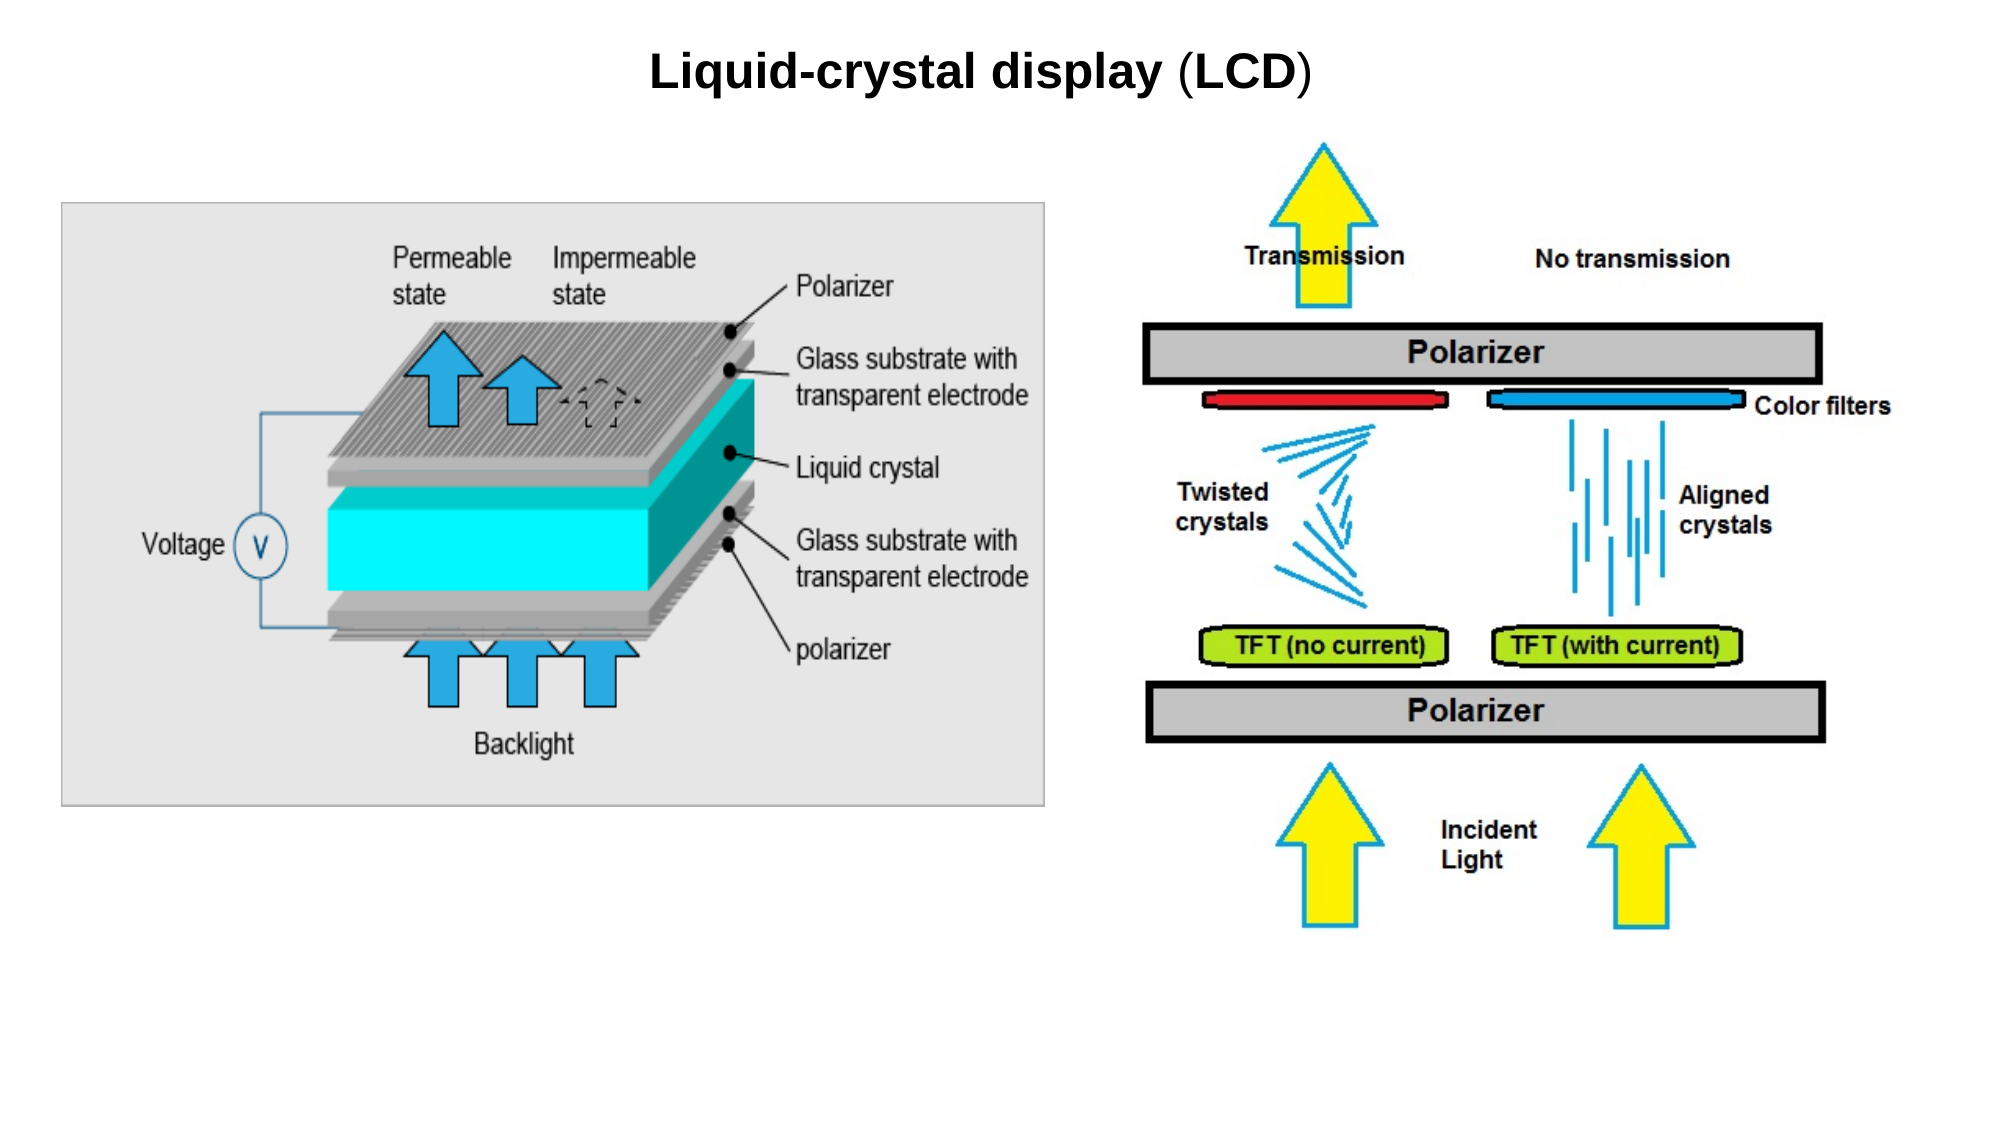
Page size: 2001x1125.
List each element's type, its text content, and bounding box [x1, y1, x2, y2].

picture [1102, 113, 1928, 961]
picture [61, 202, 1045, 807]
text_box Liquid-crystal display (LCD) [634, 31, 1369, 107]
